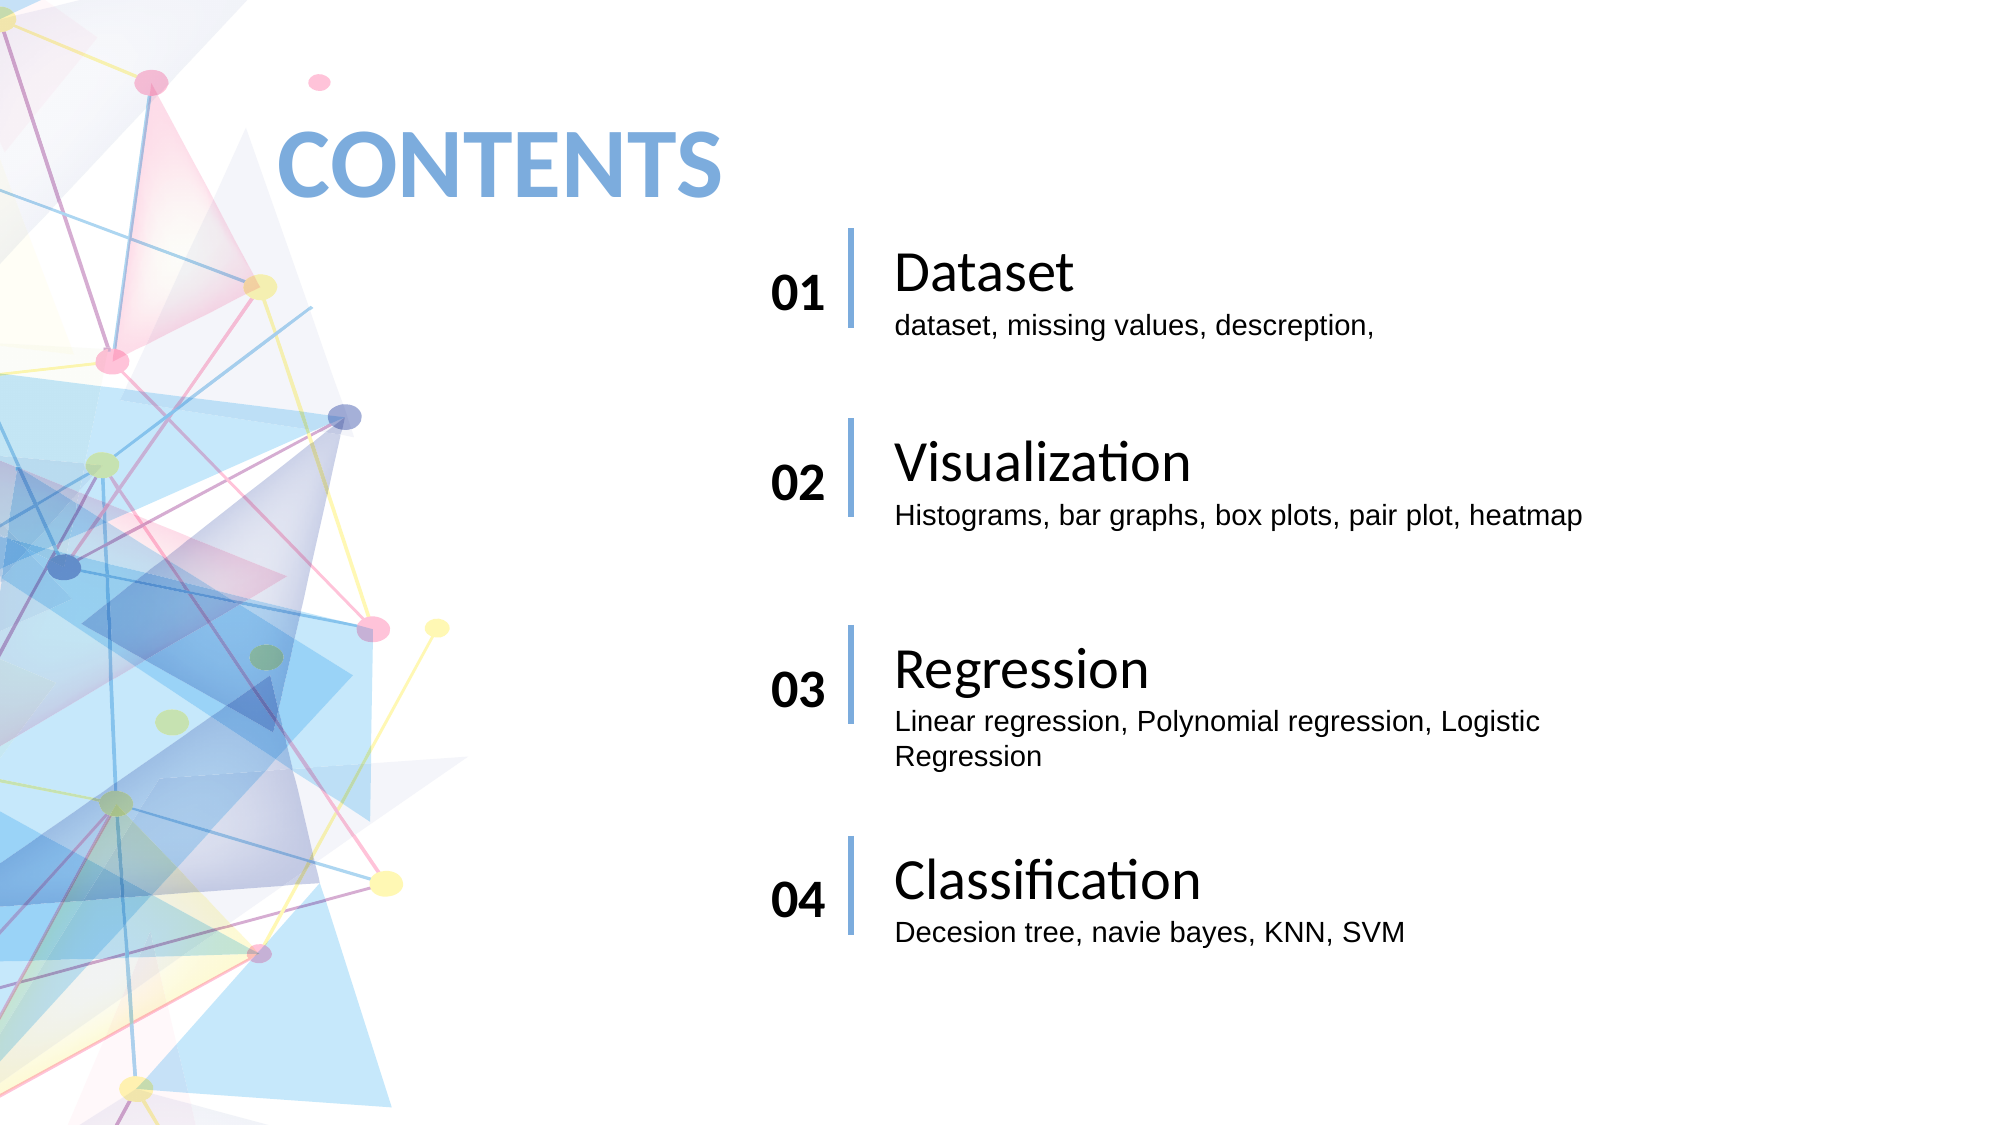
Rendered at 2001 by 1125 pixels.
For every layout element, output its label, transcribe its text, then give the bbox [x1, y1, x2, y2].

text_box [756, 415, 1709, 573]
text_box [756, 833, 1709, 990]
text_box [756, 622, 1709, 782]
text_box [756, 225, 1709, 383]
text_box CONTENTS [263, 89, 963, 225]
